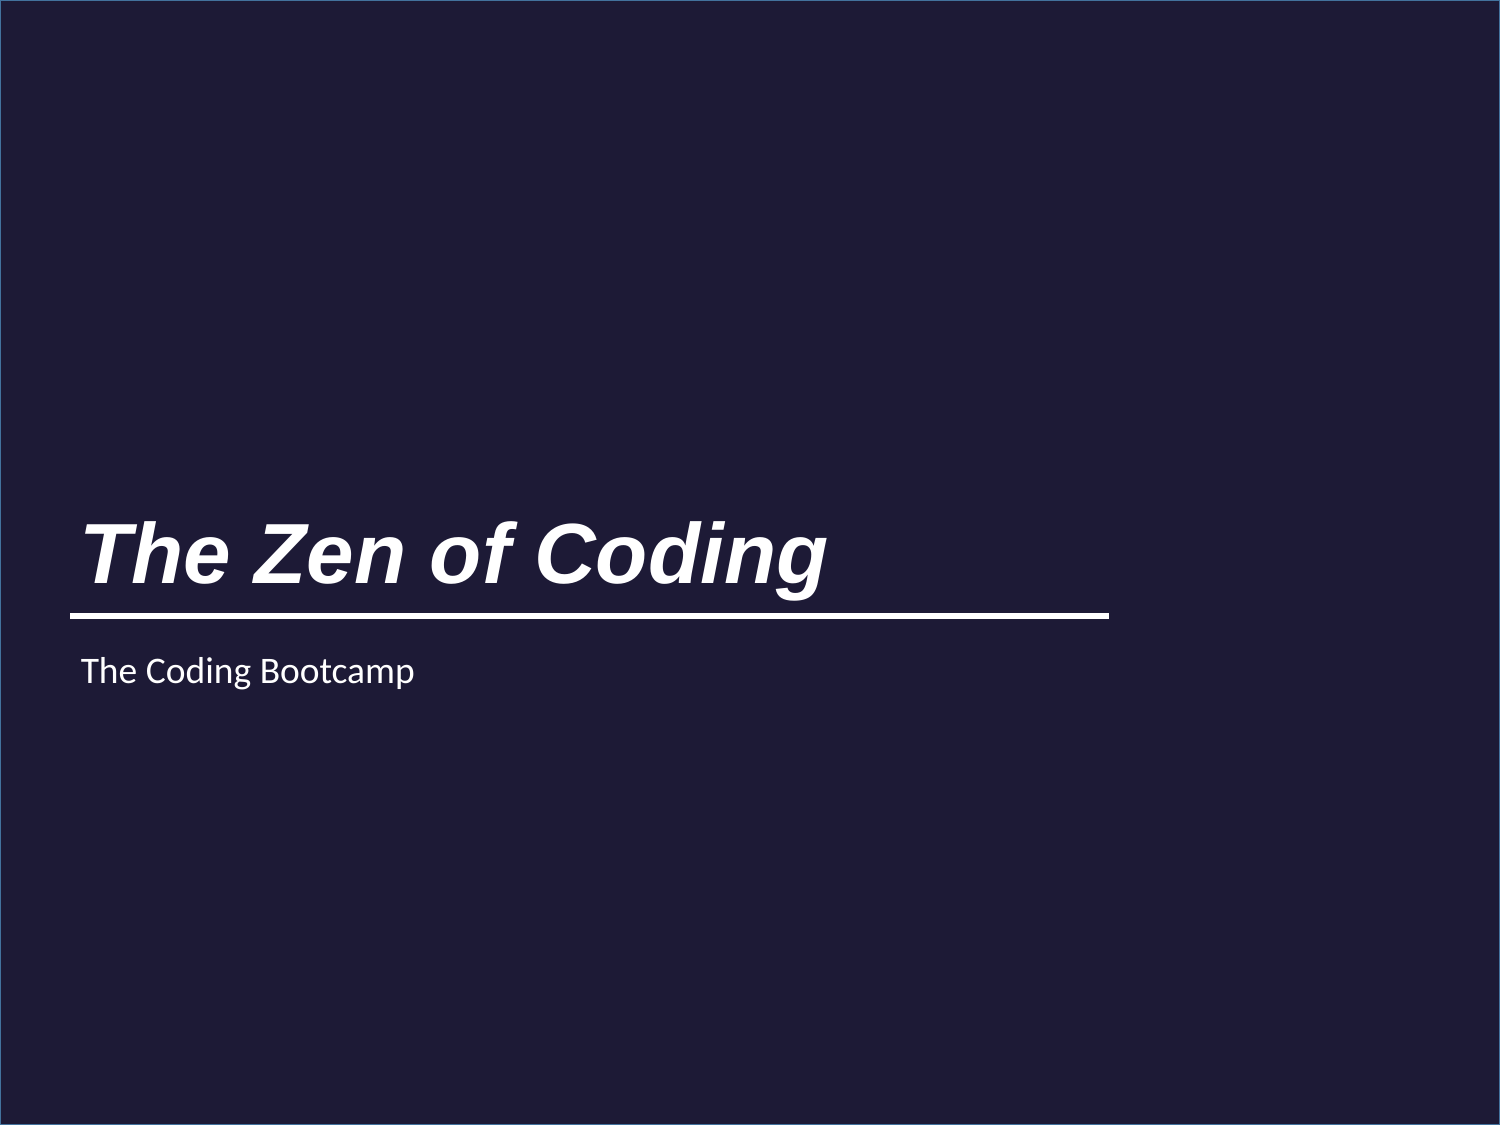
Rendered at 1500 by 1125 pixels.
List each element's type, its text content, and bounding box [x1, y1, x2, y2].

title The Zen of Coding [64, 484, 1415, 628]
text_box The Coding Bootcamp [66, 638, 431, 699]
